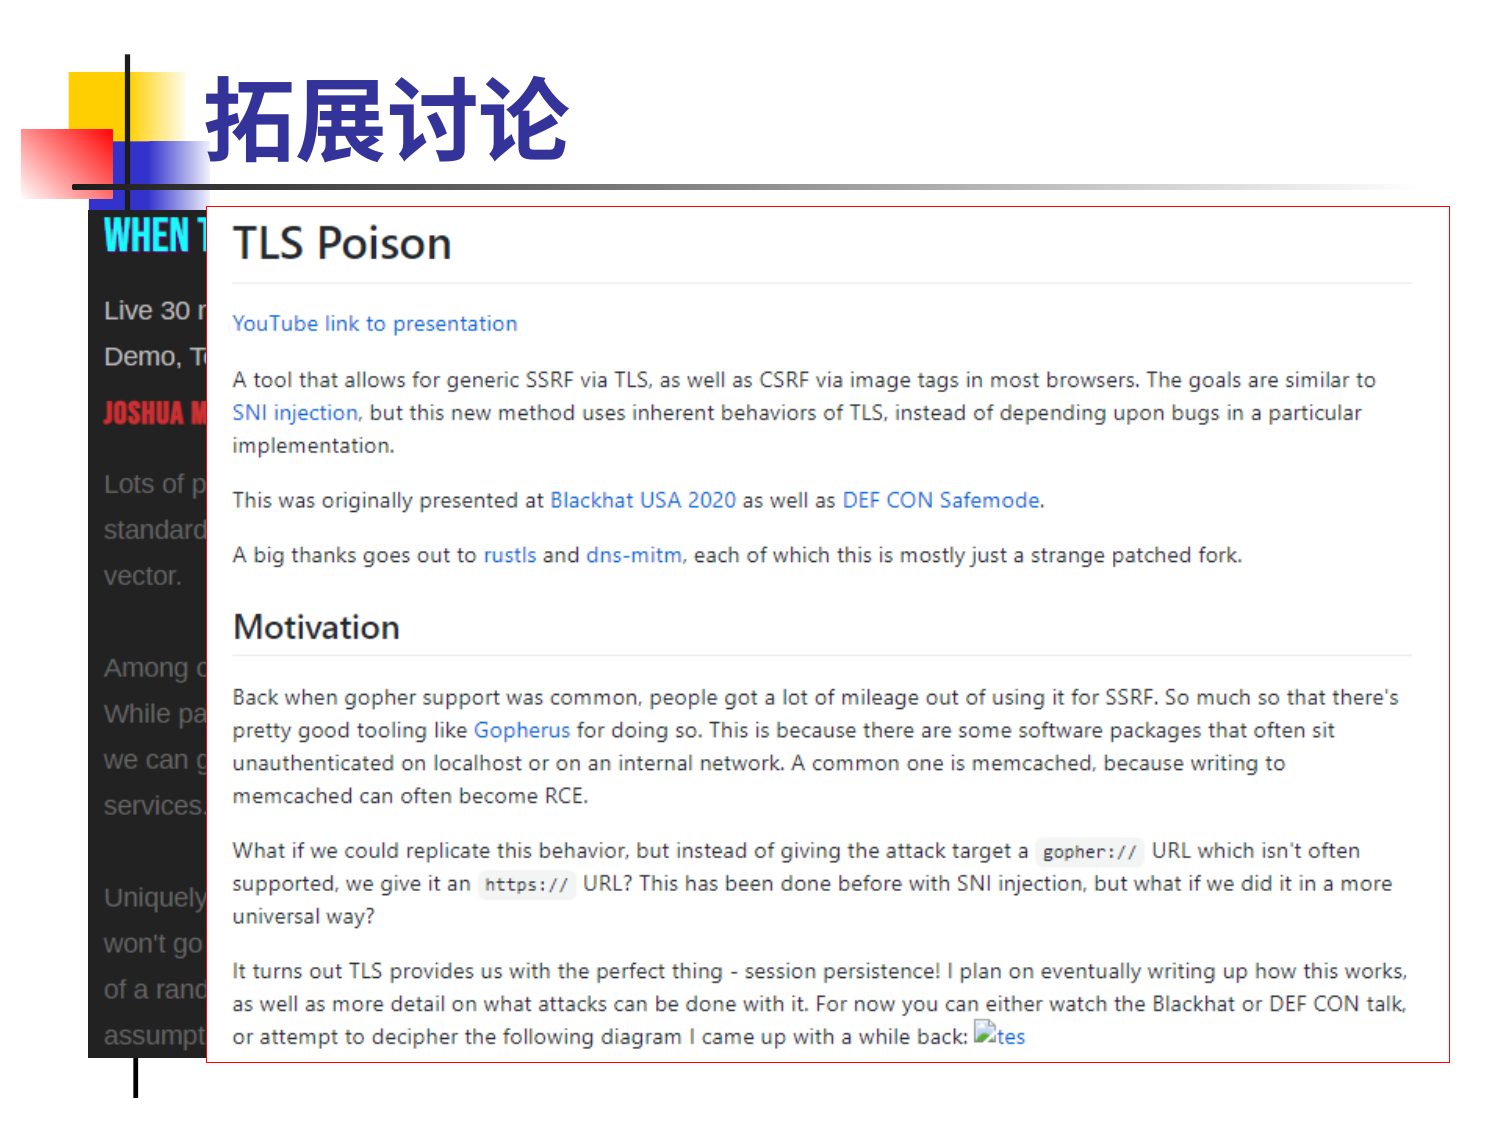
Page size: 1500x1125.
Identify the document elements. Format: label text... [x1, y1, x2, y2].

title 拓展讨论 [188, 23, 1468, 181]
picture [88, 205, 1450, 1063]
